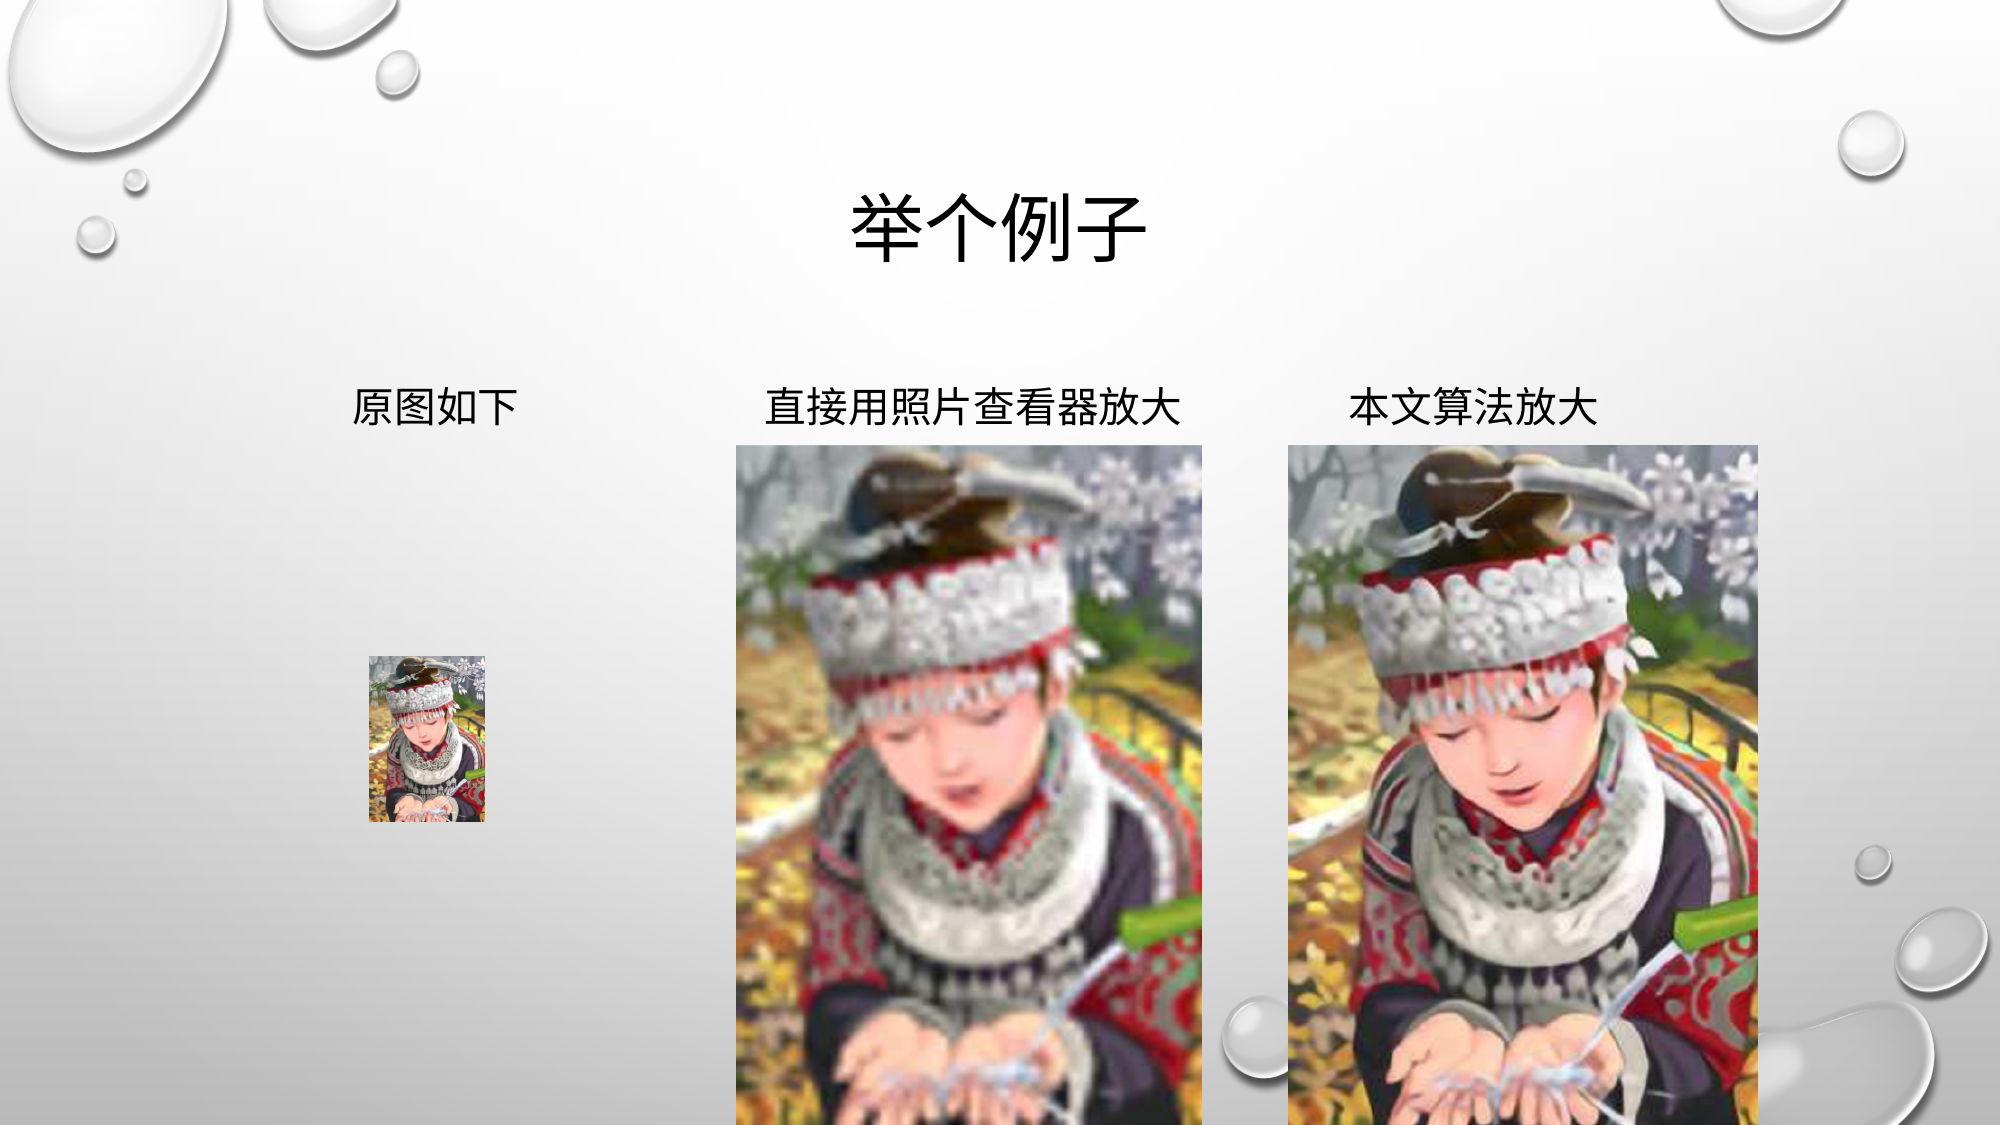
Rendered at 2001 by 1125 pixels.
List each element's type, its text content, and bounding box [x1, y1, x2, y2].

title 举个例子 [149, 101, 1851, 364]
list 原图如下 直接用照片查看器放大 本文算法放大 [149, 363, 1850, 950]
picture [0, 0, 2000, 1125]
